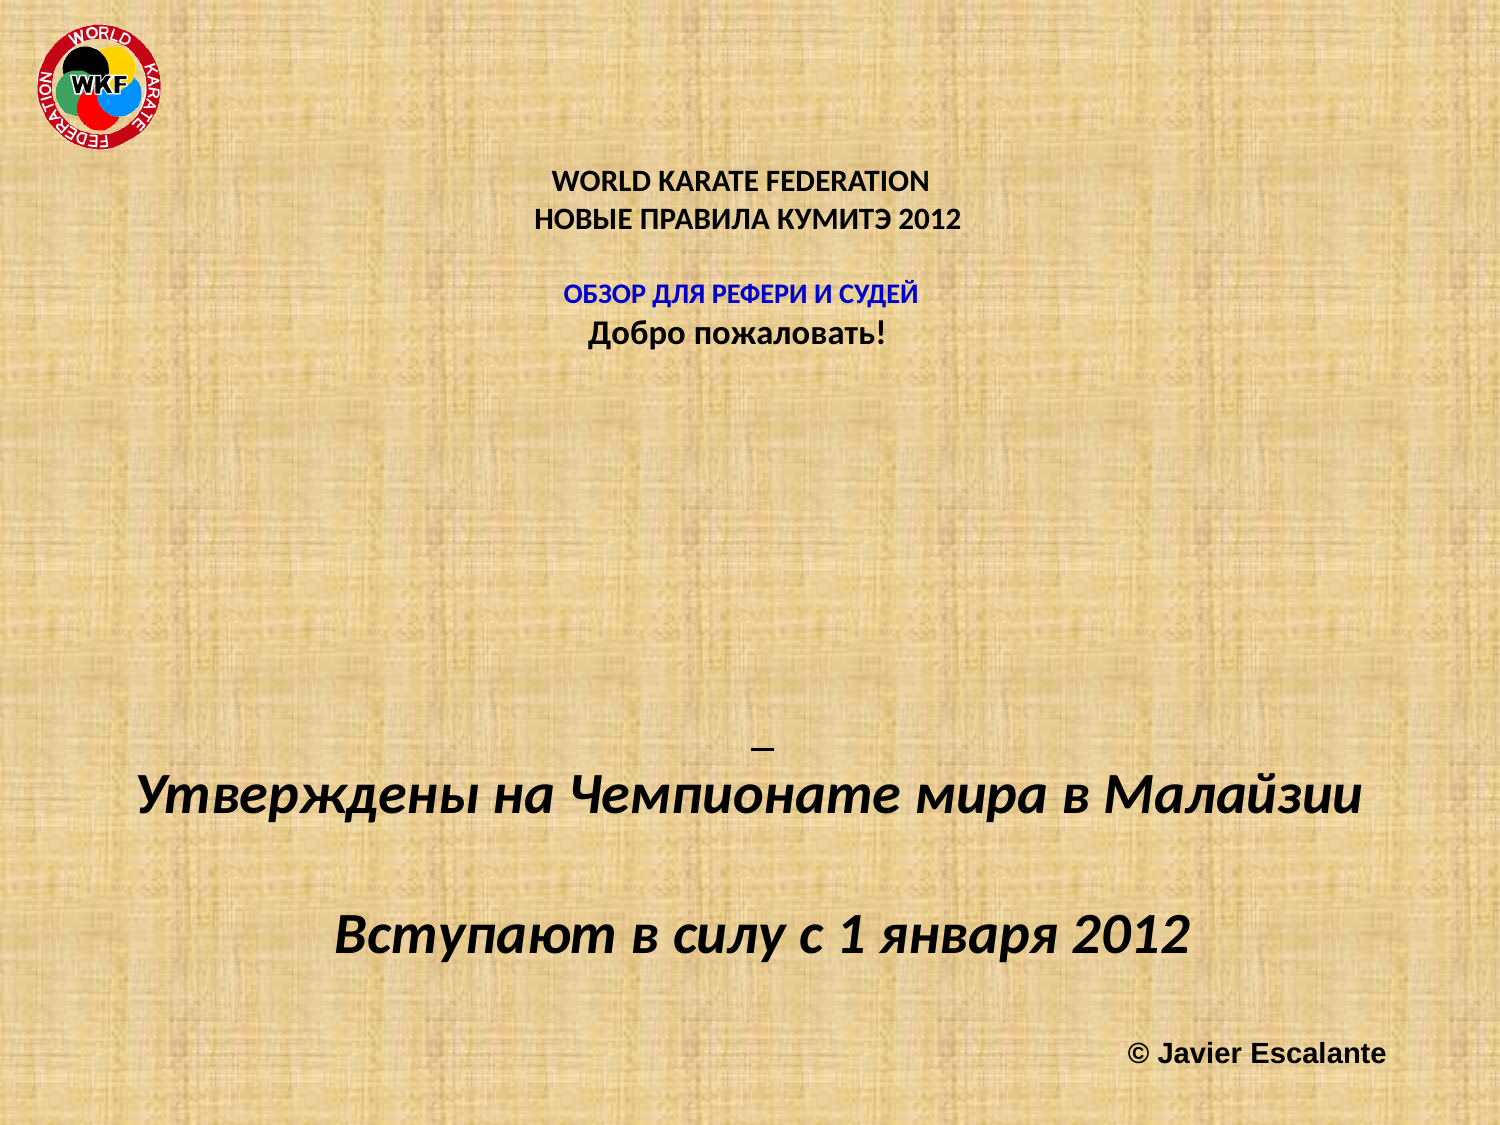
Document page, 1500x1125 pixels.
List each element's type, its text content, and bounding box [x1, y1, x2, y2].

picture [0, 0, 1500, 1125]
title WORLD KARATE FEDERATION НОВЫЕ ПРАВИЛА КУМИТЭ 2012 ОБЗОР ДЛЯ РЕФЕРИ И СУДЕЙ Добро пожаловать! [99, 75, 1375, 363]
text_box Утверждены на Чемпионате мира в Малайзии Вступают в силу с 1 января 2012 © Javier Escalante [112, 687, 1413, 1078]
